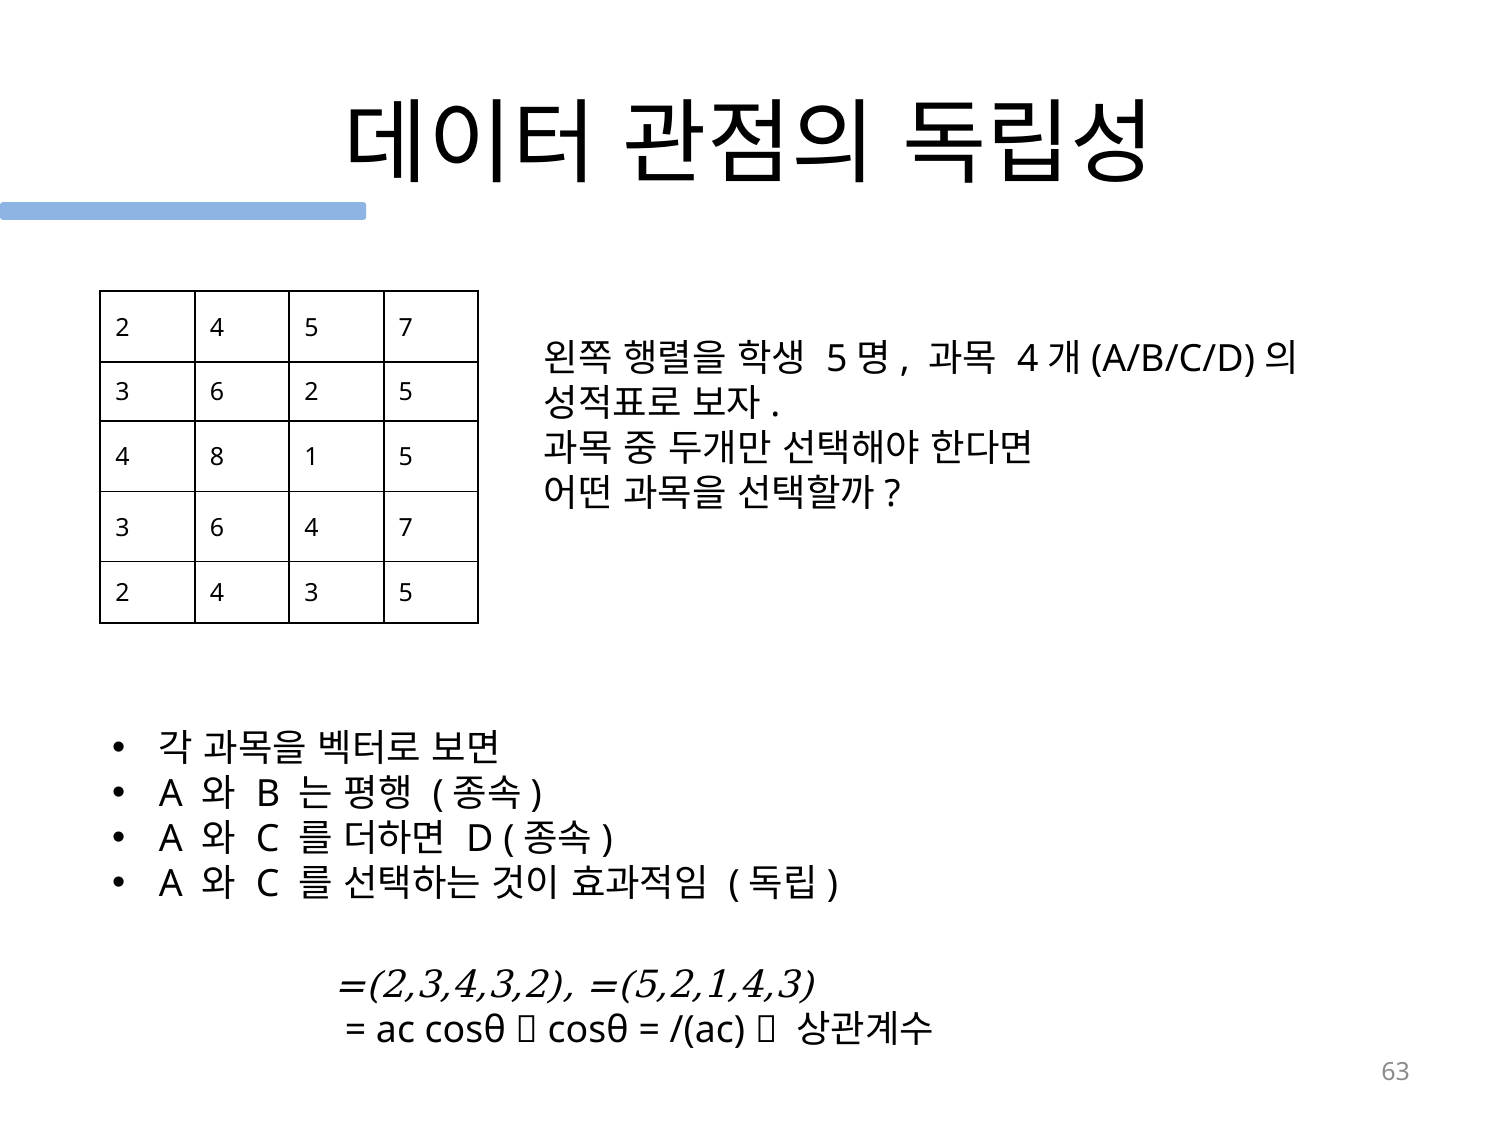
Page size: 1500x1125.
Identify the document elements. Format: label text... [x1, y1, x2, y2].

table_header 2 [101, 292, 194, 361]
table_cell 4 [101, 422, 194, 491]
table_cell 3 [101, 492, 194, 561]
table_header 5 [290, 292, 383, 361]
table_cell 2 [290, 363, 383, 420]
table_header 4 [196, 292, 288, 361]
text_box 왼쪽 행렬을 학생 5명, 과목 4개(A/B/C/D)의 성적표로 보자. 과목 중 두개만 선택해야 한다면 어떤 과목을 선택할까? [529, 326, 1314, 521]
table_cell 1 [290, 422, 383, 491]
table_cell 5 [385, 422, 477, 491]
table_cell 8 [196, 422, 288, 491]
table_cell 5 [385, 562, 477, 622]
table_cell 6 [196, 492, 288, 561]
table_cell 3 [290, 562, 383, 622]
table_cell 3 [101, 363, 194, 420]
title 데이터 관점의 독립성 [75, 45, 1425, 233]
table_cell 6 [196, 363, 288, 420]
text_box 각 과목을 벡터로 보면 A 와 B 는 평행 (종속) A 와 C 를 더하면 D (종속) A 와 C 를 선택하는 것이 효과적임 (독립) [97, 716, 854, 912]
table_cell 2 [101, 562, 194, 622]
slide_number 63 [1074, 1042, 1425, 1103]
table_cell 4 [196, 562, 288, 622]
table_cell 7 [385, 492, 477, 561]
table_cell 5 [385, 363, 477, 420]
table_cell 4 [290, 492, 383, 561]
text_box [0, 200, 369, 222]
table_header 7 [385, 292, 477, 361]
